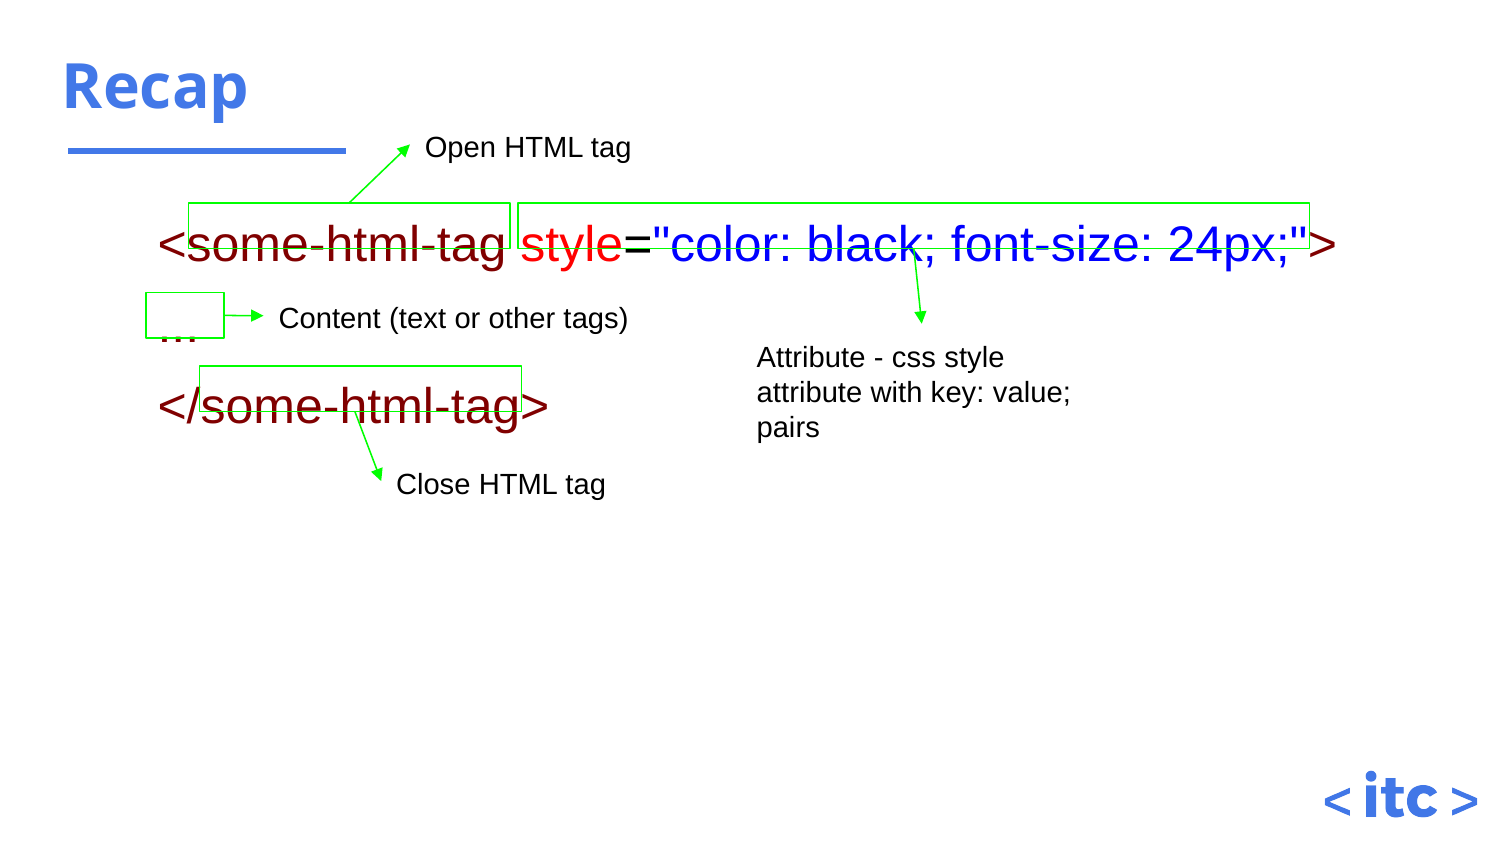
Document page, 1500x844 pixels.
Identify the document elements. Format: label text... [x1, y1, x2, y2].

text_box <some-html-tag style="color: black; font-size: 24px;"> ... </some-html-tag> [67, 175, 1433, 668]
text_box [517, 202, 1310, 459]
picture [1316, 759, 1485, 828]
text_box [199, 365, 671, 513]
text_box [188, 113, 700, 249]
text_box Recap [46, 39, 1318, 136]
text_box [145, 284, 512, 347]
